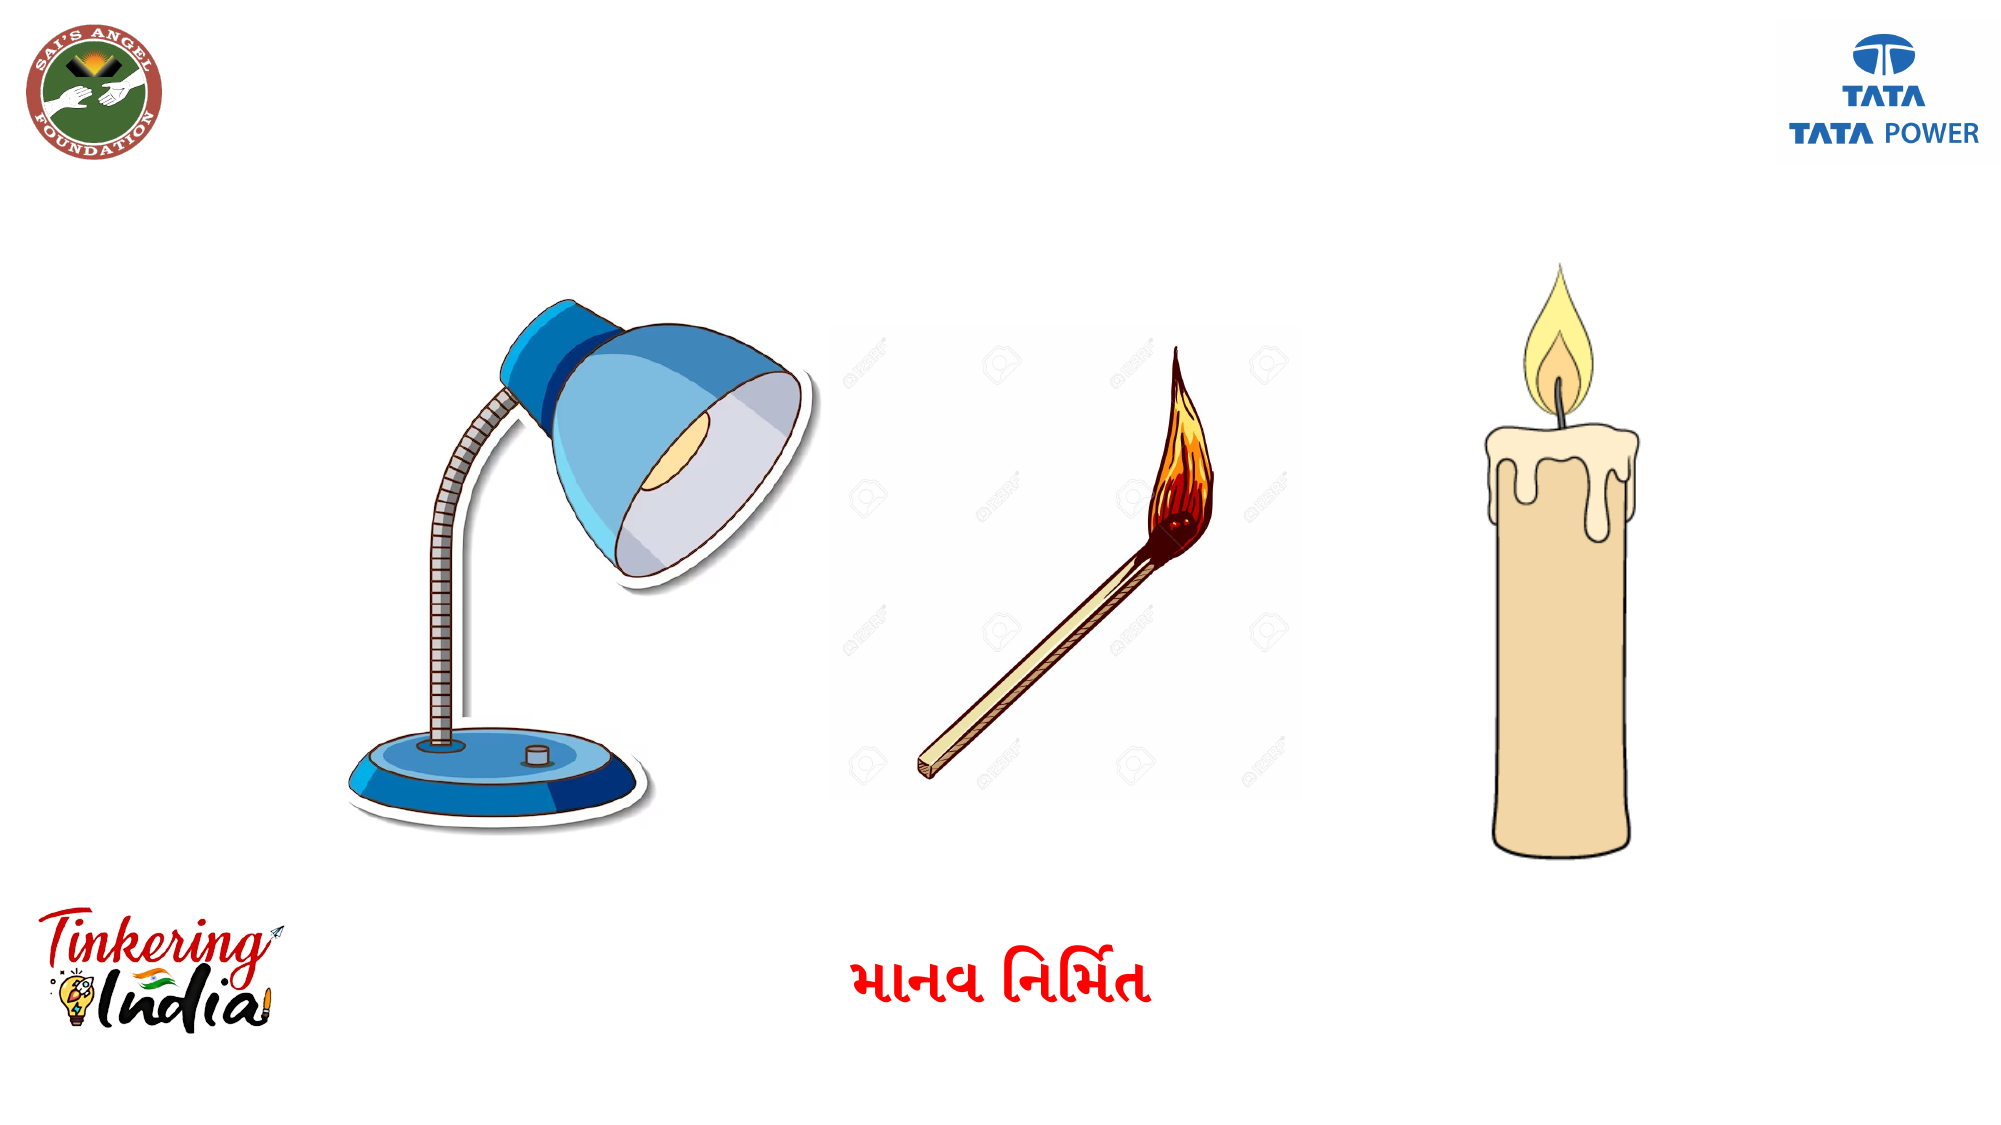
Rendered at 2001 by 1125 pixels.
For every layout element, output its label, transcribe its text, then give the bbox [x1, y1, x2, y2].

picture [330, 249, 2000, 876]
picture [1775, 19, 2000, 164]
picture [26, 887, 301, 1043]
text_box માનવ નિર્મિત [753, 924, 1247, 1030]
picture [26, 24, 162, 160]
